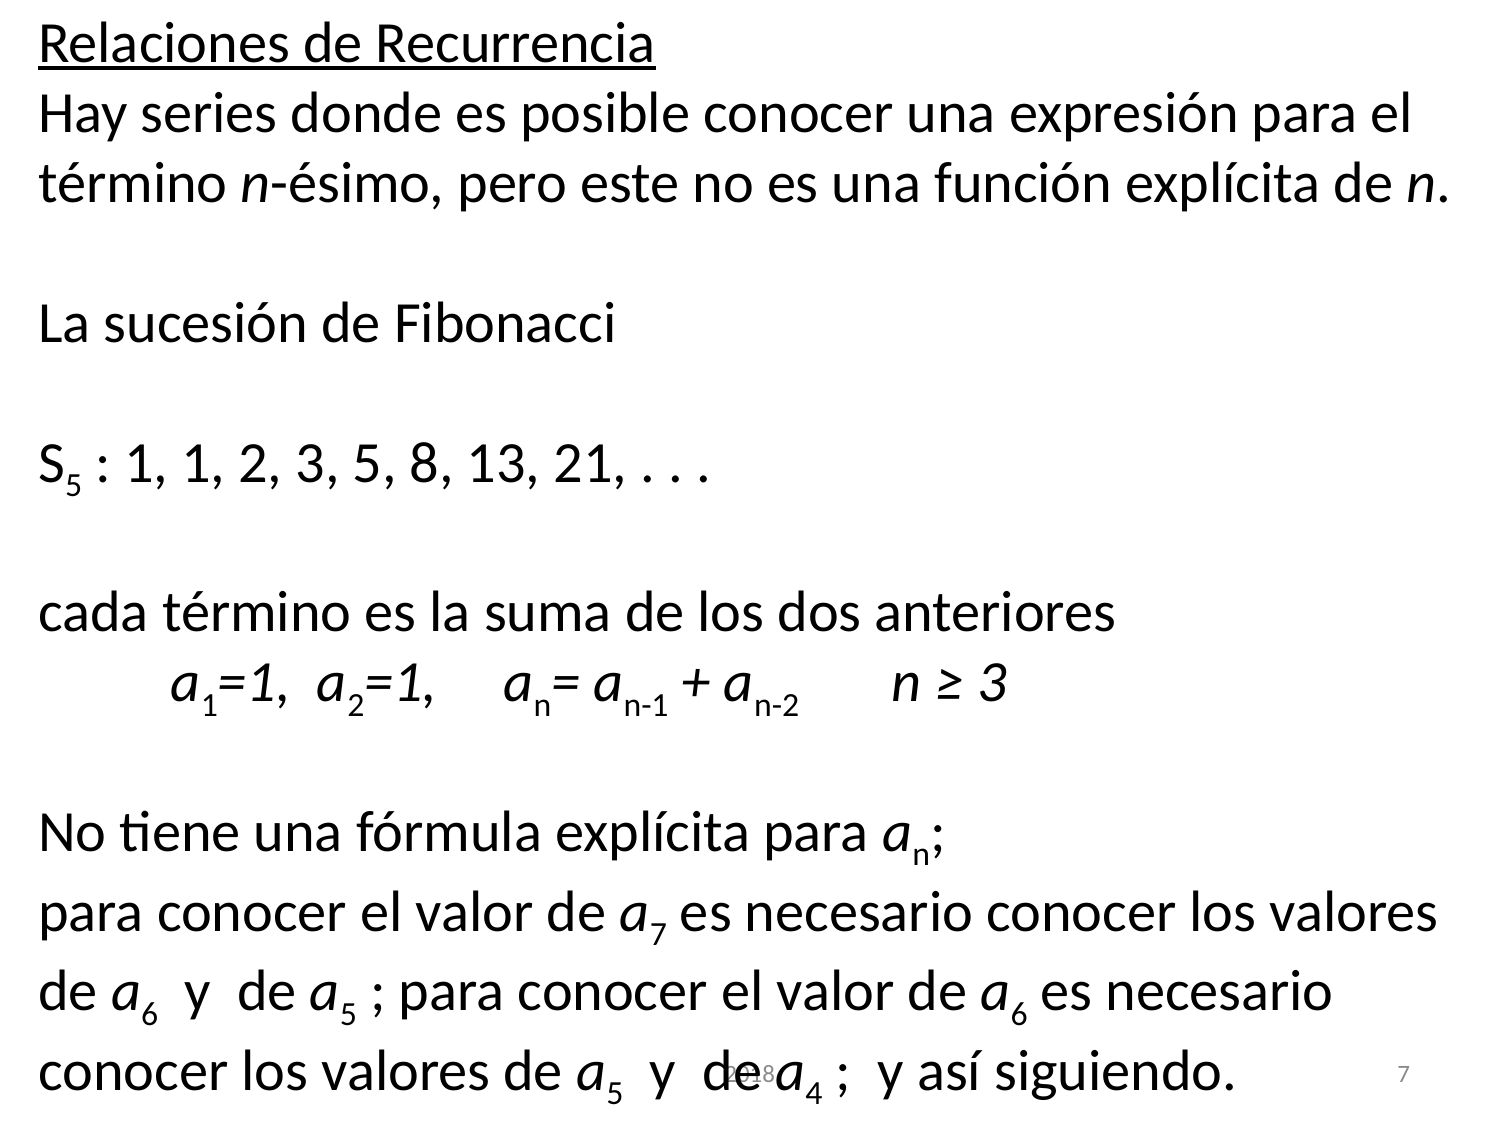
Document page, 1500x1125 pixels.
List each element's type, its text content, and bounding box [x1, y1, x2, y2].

text_box Relaciones de Recurrencia Hay series donde es posible conocer una expresión para el término n-ésimo, pero este no es una función explícita de n. La sucesión de Fibonacci S5 : 1, 1, 2, 3, 5, 8, 13, 21, . . . cada término es la suma de los dos anteriores a1=1, a2=1, an= an-1 + an-2 n ≥ 3 No tiene una fórmula explícita para an; para conocer el valor de a7 es necesario conocer los valores de a6 y de a5 ; para conocer el valor de a6 es necesario conocer los valores de a5 y de a4 ; y así siguiendo. [23, 0, 1497, 1119]
footer 2018 [512, 1042, 988, 1103]
slide_number 7 [1074, 1042, 1425, 1103]
